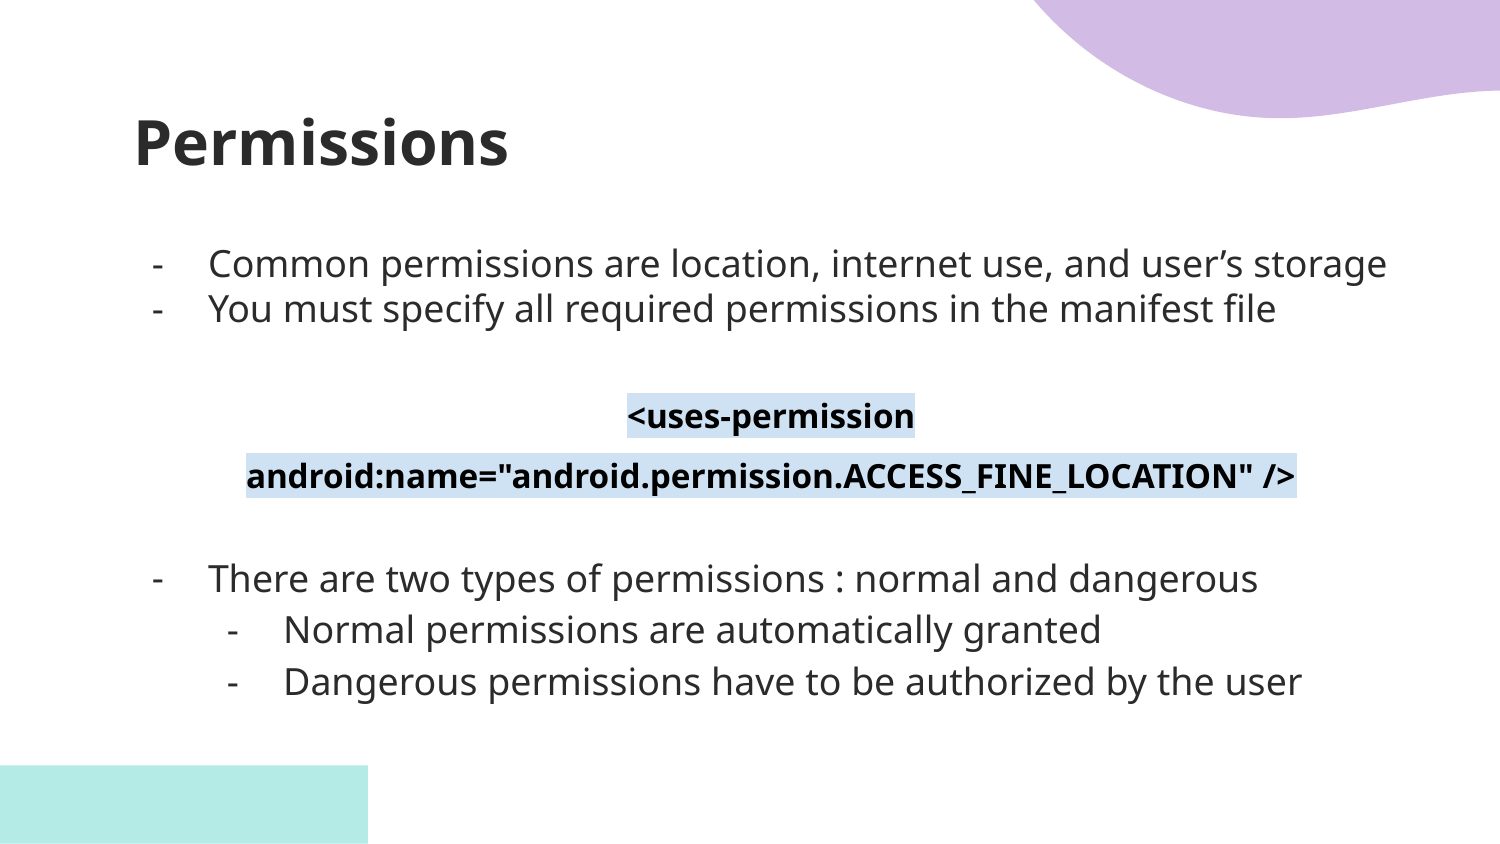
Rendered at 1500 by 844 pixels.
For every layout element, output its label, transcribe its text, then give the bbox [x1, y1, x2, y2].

list Common permissions are location, internet use, and user’s storage You must specify all required permissions in the manifest file <uses-permission android:name="android.permission.ACCESS_FINE_LOCATION" /> There are two types of permissions : normal and dangerous Normal permissions are automatically granted Dangerous permissions have to be authorized by the user [118, 225, 1425, 619]
title Permissions [118, 87, 1382, 182]
